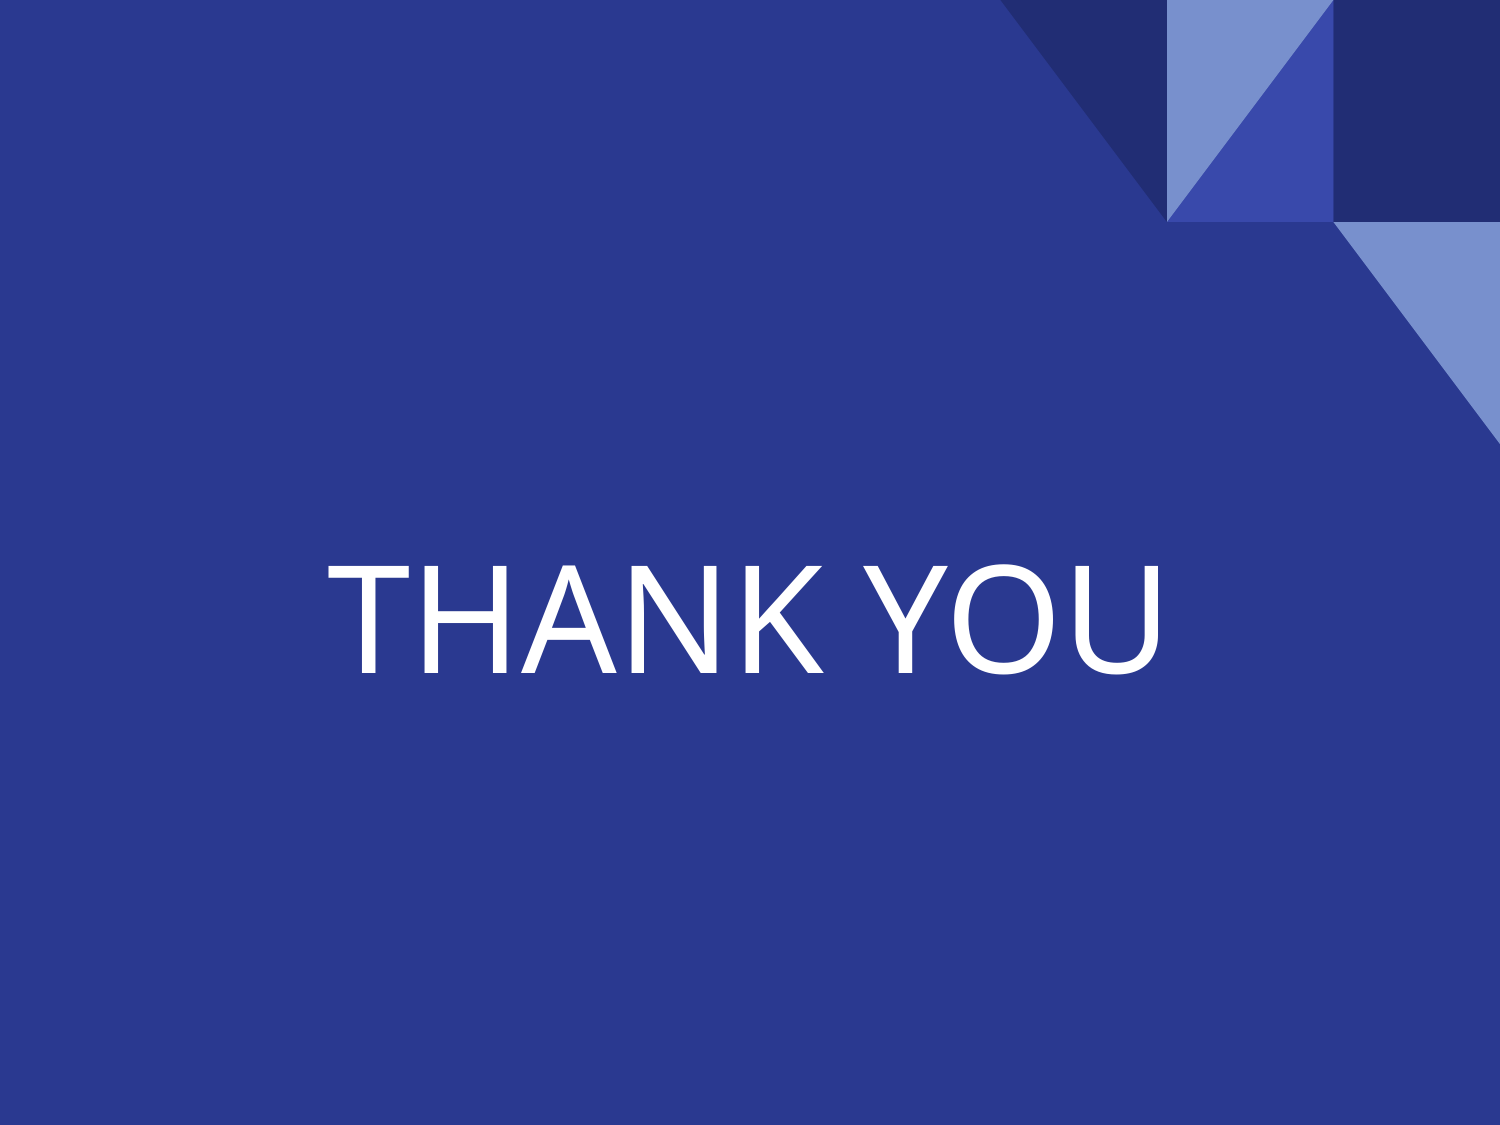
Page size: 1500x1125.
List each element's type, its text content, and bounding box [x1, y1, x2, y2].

title THANK YOU [51, 274, 1449, 719]
